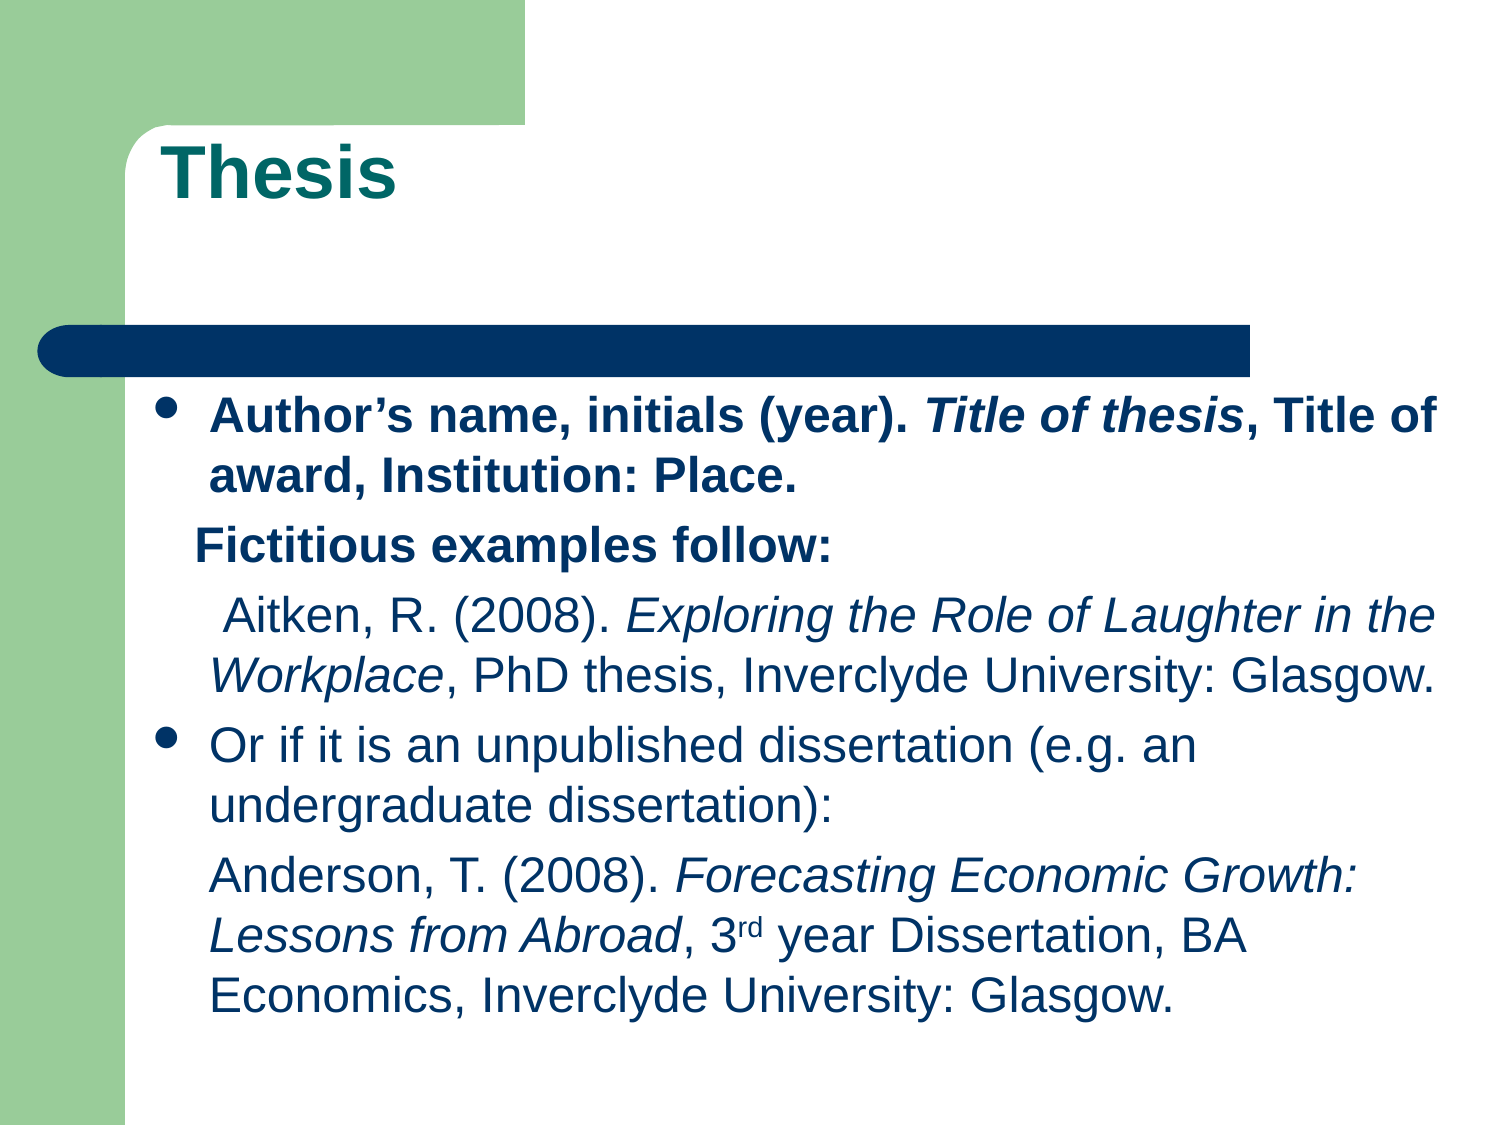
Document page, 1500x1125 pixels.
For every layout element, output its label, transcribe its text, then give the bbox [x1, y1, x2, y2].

title Thesis [124, 124, 1426, 313]
list Author’s name, initials (year). Title of thesis, Title of award, Institution: Place. Fictitious examples follow: Aitken, R. (2008). Exploring the Role of Laughter in the Workplace, PhD thesis, Inverclyde University: Glasgow. Or if it is an unpublished dissertation (e.g. an undergraduate dissertation): Anderson, T. (2008). Forecasting Economic Growth: Lessons from Abroad, 3rd year Dissertation, BA Economics, Inverclyde University: Glasgow. [137, 374, 1500, 1125]
